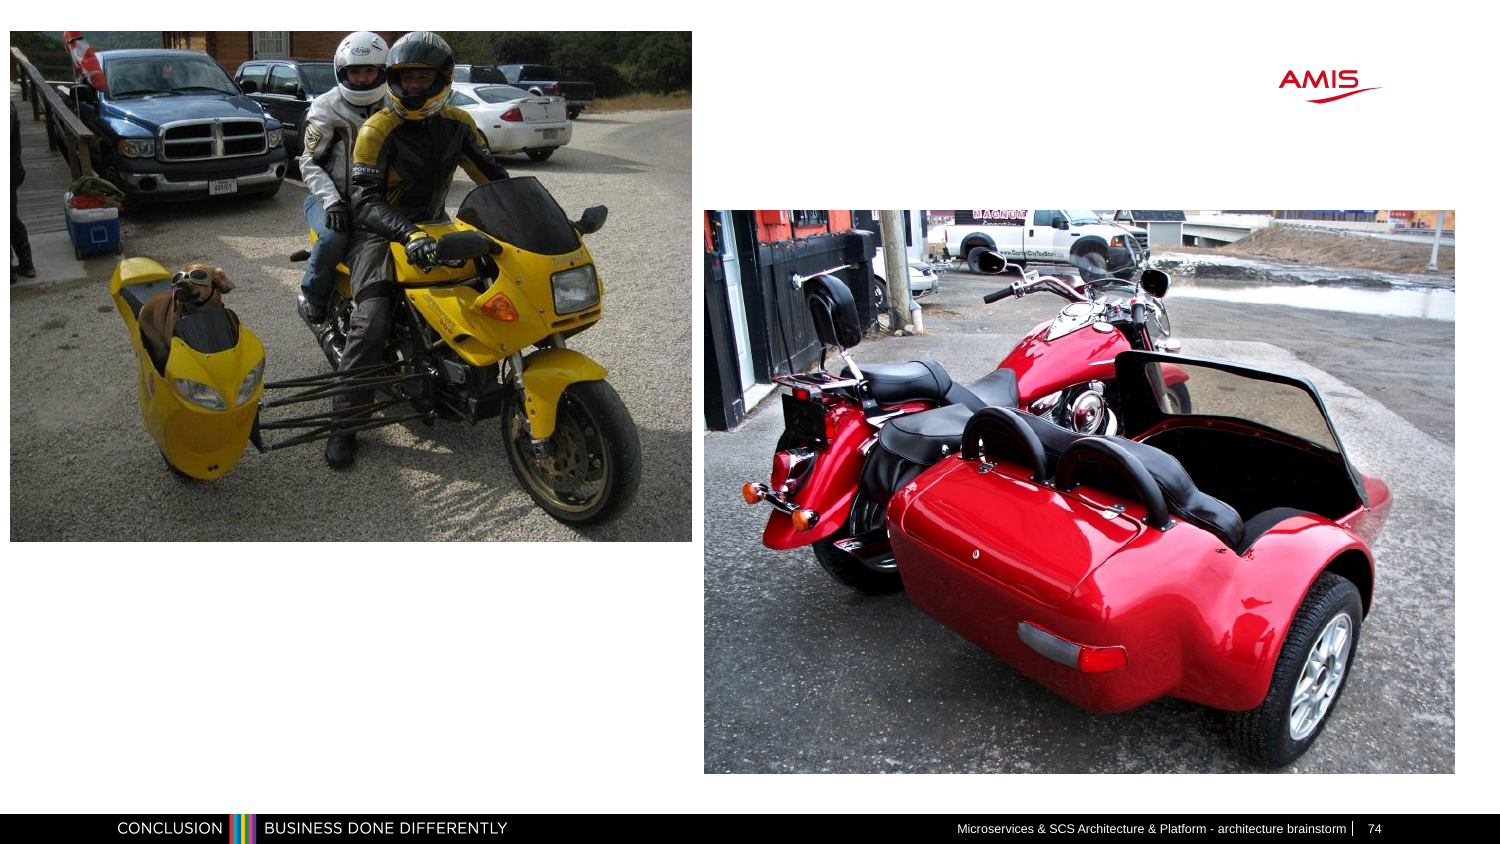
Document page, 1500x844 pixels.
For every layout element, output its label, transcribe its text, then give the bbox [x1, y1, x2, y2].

picture [704, 210, 1455, 774]
picture [0, 814, 236, 844]
picture [1181, 58, 1388, 106]
footer Microservices & SCS Architecture & Platform - architecture brainstorm [814, 820, 1347, 839]
picture [239, 814, 1500, 844]
slide_number 74 [1358, 820, 1382, 839]
picture [10, 31, 692, 542]
